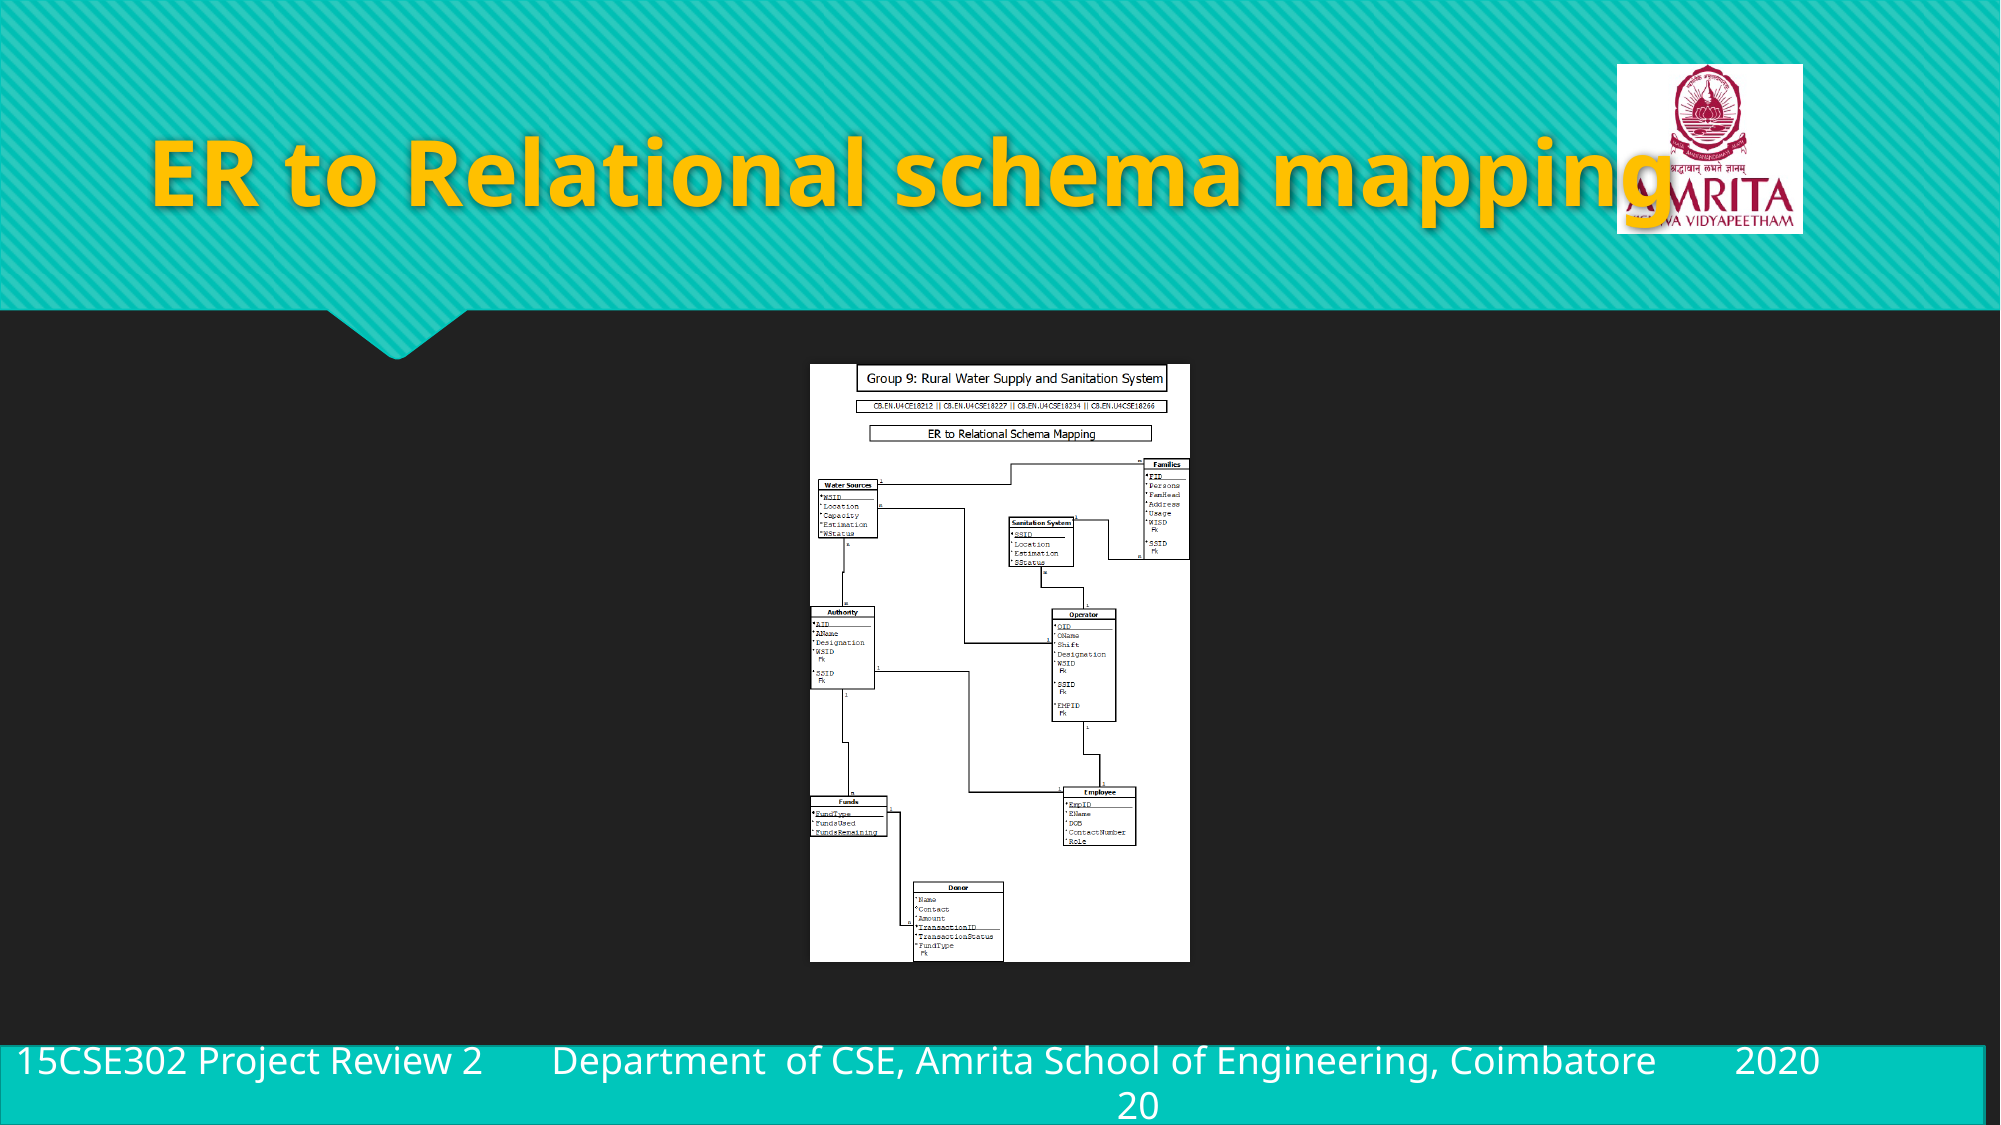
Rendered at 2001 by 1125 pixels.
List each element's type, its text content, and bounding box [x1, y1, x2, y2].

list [810, 364, 1190, 962]
title ER to Relational schema mapping [132, 73, 1868, 233]
picture [1617, 64, 1803, 73]
